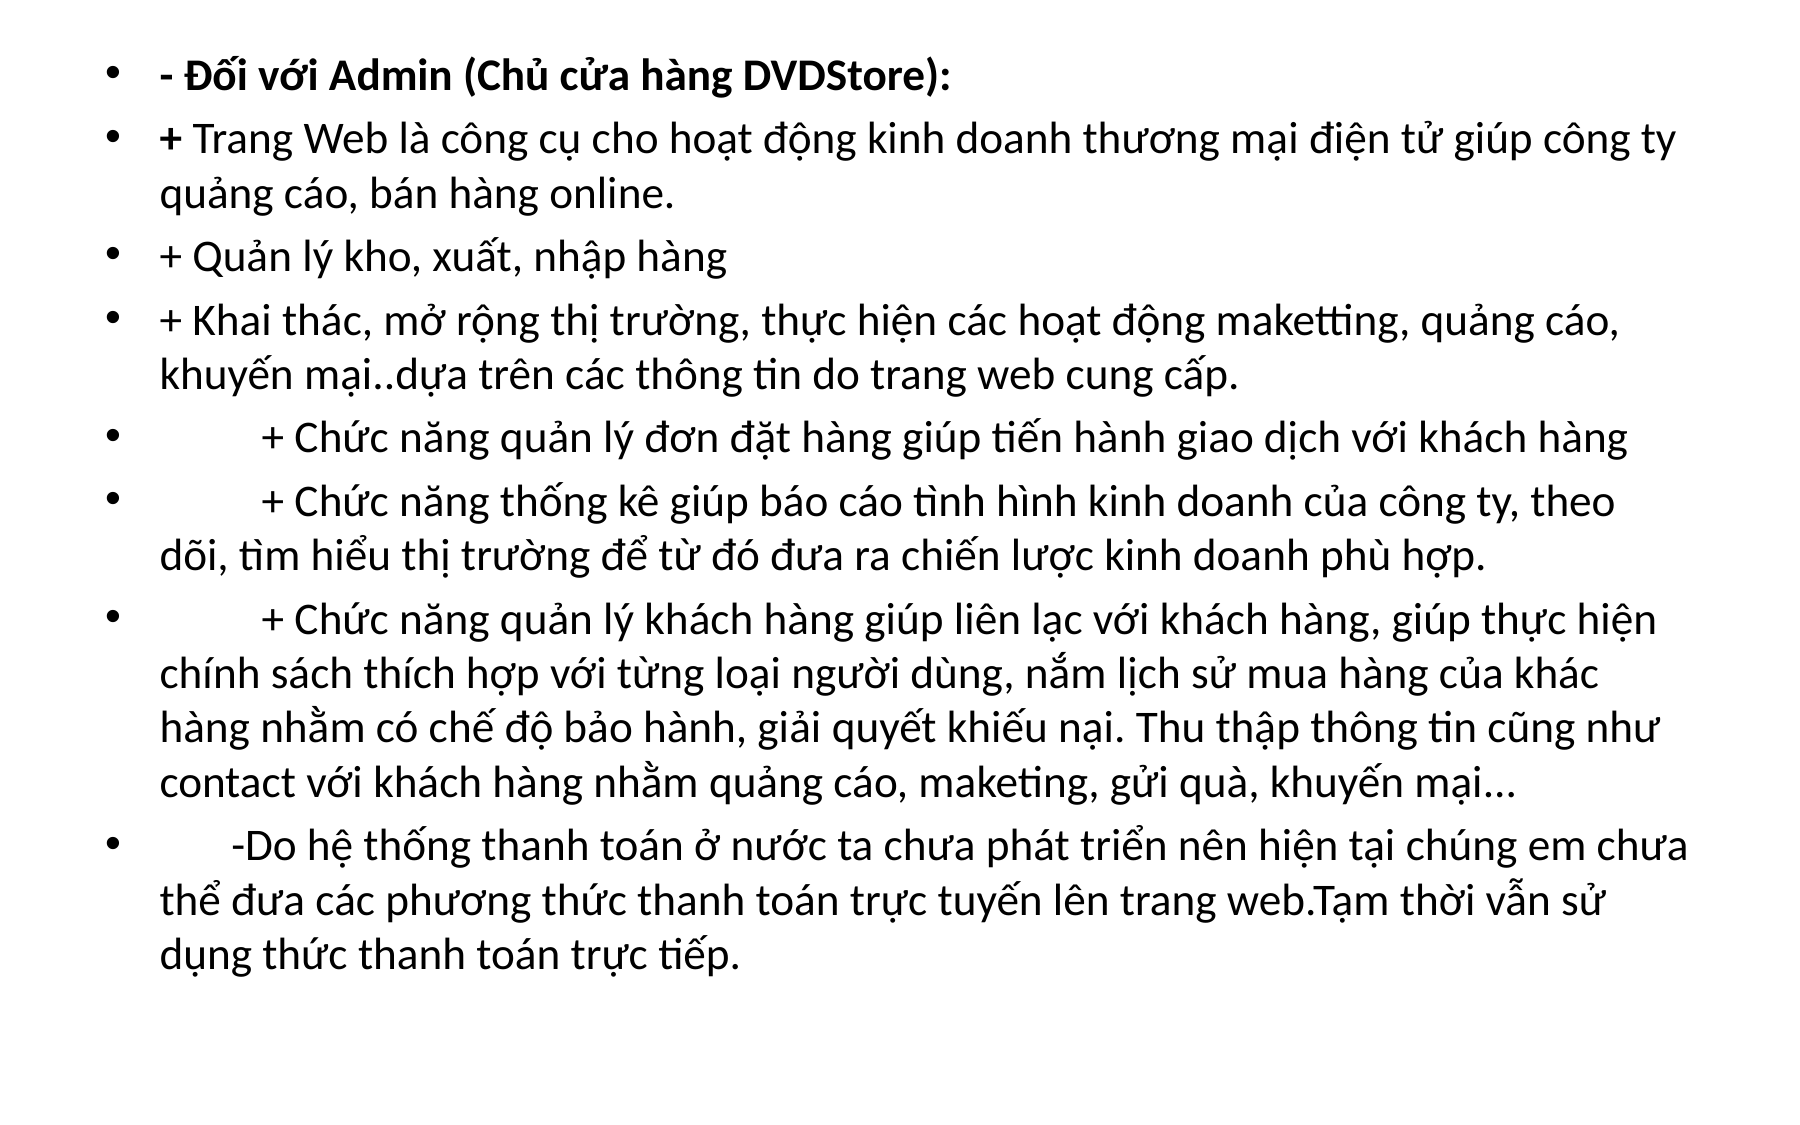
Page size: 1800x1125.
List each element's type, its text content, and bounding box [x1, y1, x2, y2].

list - Đối với Admin (Chủ cửa hàng DVDStore): + Trang Web là công cụ cho hoạt động kinh doanh thương mại điện tử giúp công ty quảng cáo, bán hàng online. + Quản lý kho, xuất, nhập hàng + Khai thác, mở rộng thị trường, thực hiện các hoạt động maketting, quảng cáo, khuyến mại..dựa trên các thông tin do trang web cung cấp. + Chức năng quản lý đơn đặt hàng giúp tiến hành giao dịch với khách hàng + Chức năng thống kê giúp báo cáo tình hình kinh doanh của công ty, theo dõi, tìm hiểu thị trường để từ đó đưa ra chiến lược kinh doanh phù hợp. + Chức năng quản lý khách hàng giúp liên lạc với khách hàng, giúp thực hiện chính sách thích hợp với từng loại người dùng, nắm lịch sử mua hàng của khác hàng nhằm có chế độ bảo hành, giải quyết khiếu nại. Thu thập thông tin cũng như contact với khách hàng nhằm quảng cáo, maketing, gửi quà, khuyến mại... -Do hệ thống thanh toán ở nước ta chưa phát triển nên hiện tại chúng em chưa thể đưa các phương thức thanh toán trực tuyến lên trang web.Tạm thời vẫn sử dụng thức thanh toán trực tiếp. [90, 37, 1710, 1005]
